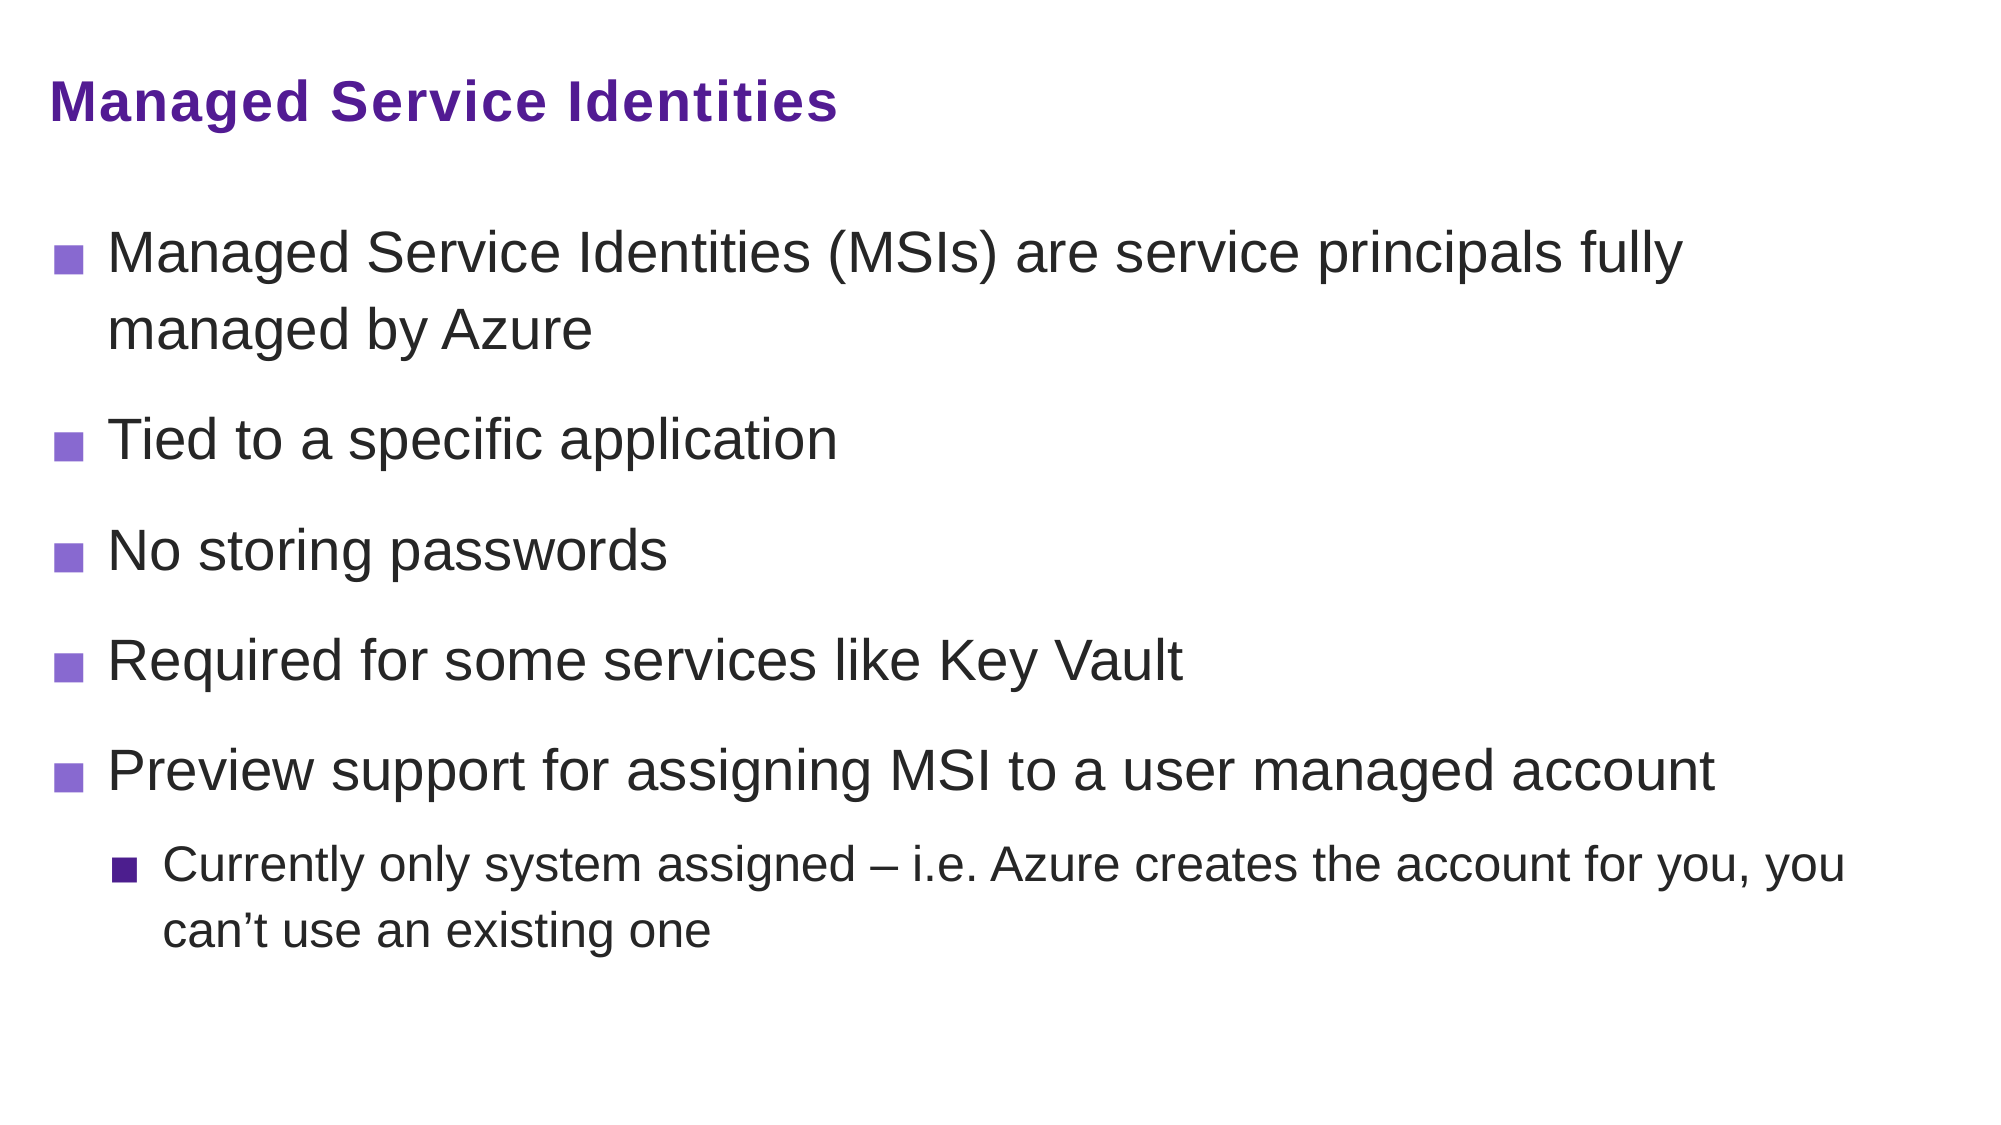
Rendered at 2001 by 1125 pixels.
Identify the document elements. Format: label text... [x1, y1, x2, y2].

text_box Managed Service Identities (MSIs) are service principals fully managed by Azure Tied to a specific application No storing passwords Required for some services like Key Vault Preview support for assigning MSI to a user managed account Currently only system assigned – i.e. Azure creates the account for you, you can’t use an existing one [34, 133, 1882, 1031]
title Managed Service Identities [34, 64, 1374, 133]
